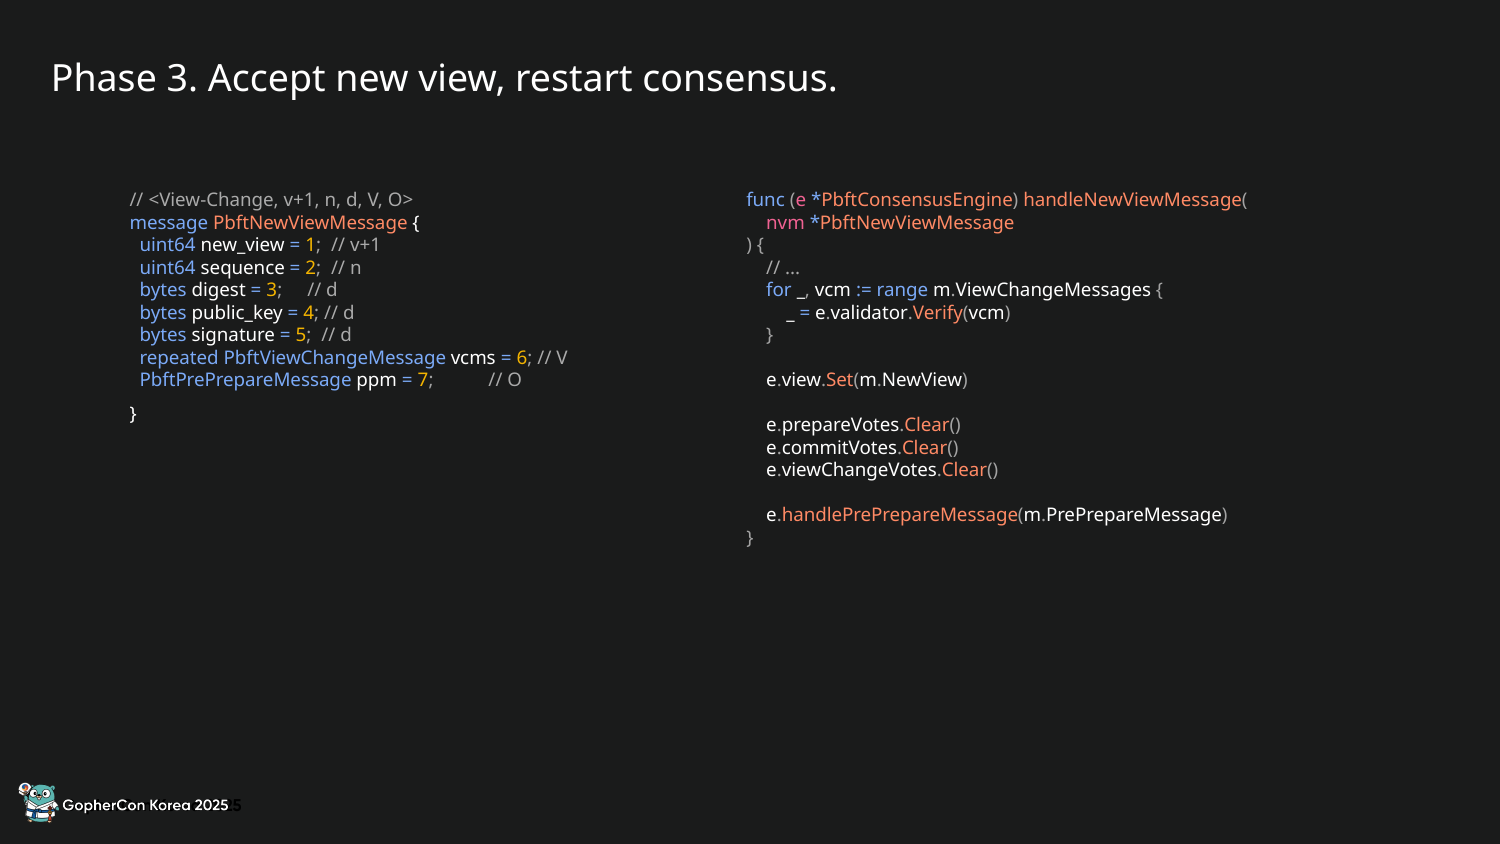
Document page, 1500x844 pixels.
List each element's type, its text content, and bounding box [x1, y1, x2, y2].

text_box func (e *PbftConsensusEngine) handleNewViewMessage( nvm *PbftNewViewMessage ) { // ... for _, vcm := range m.ViewChangeMessages { _ = e.validator.Verify(vcm) } e.view.Set(m.NewView) e.prepareVotes.Clear() e.commitVotes.Clear() e.viewChangeVotes.Clear() e.handlePrePrepareMessage(m.PrePrepareMessage) } [731, 173, 1386, 565]
text_box Phase 3. Accept new view, restart consensus. [35, 38, 1359, 102]
text_box // <View-Change, v+1, n, d, V, O> message PbftNewViewMessage { uint64 new_view = 1; // v+1 uint64 sequence = 2; // n bytes digest = 3; // d bytes public_key = 4; // d bytes signature = 5; // d repeated PbftViewChangeMessage vcms = 6; // V PbftPrePrepareMessage ppm = 7; // O } [114, 173, 678, 433]
picture [15, 780, 241, 826]
